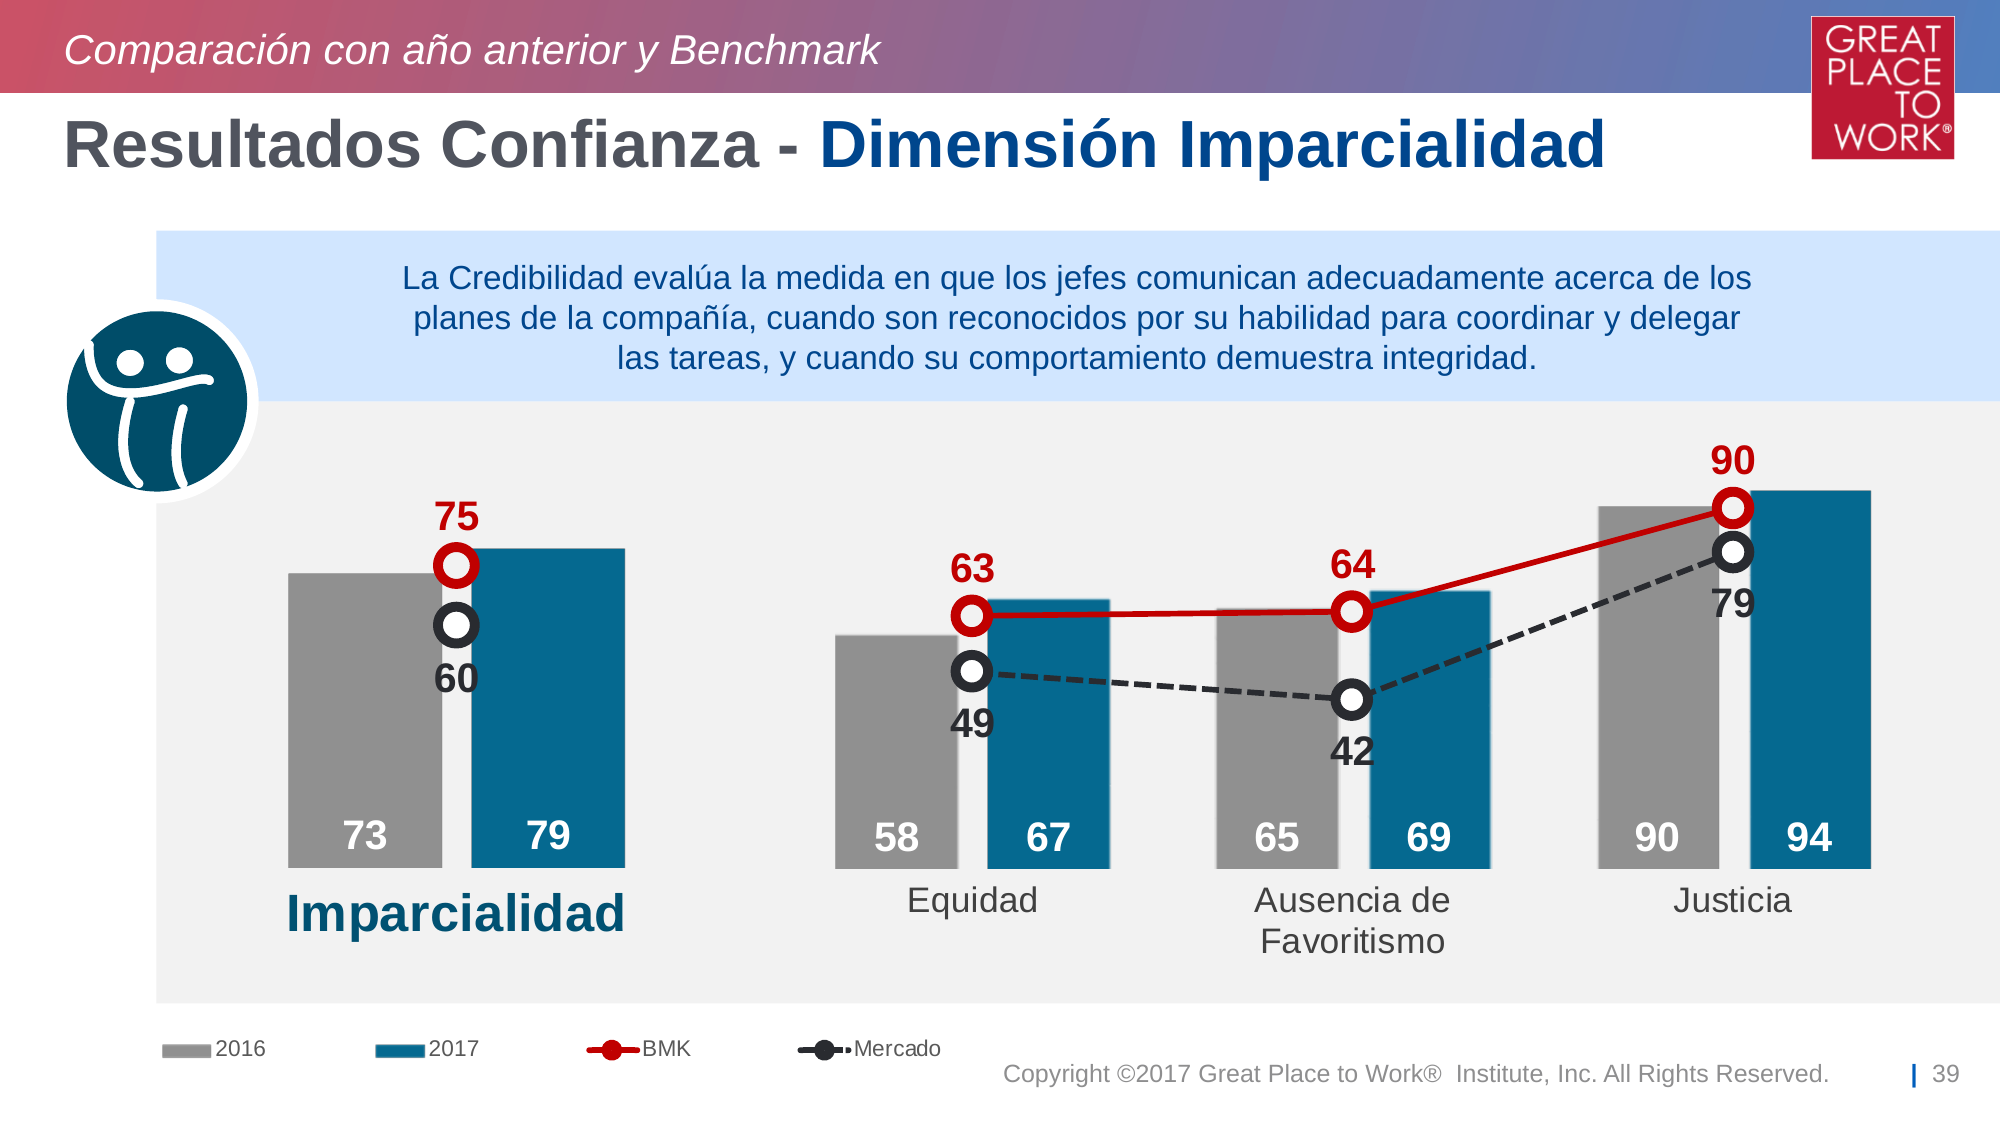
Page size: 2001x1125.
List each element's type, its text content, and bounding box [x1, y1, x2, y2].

picture [119, 422, 143, 487]
picture [0, 0, 2000, 93]
subtitle Comparación con año anterior y Benchmark [48, 21, 1894, 90]
footer Copyright ©2017 Great Place to Work® Institute, Inc. All Rights Reserved. [978, 1078, 1846, 1103]
text_box La Credibilidad evalúa la medida en que los jefes comunican adecuadamente acerca de los planes de la compañía, cuando son reconocidos por su habilidad para coordinar y delegar las tareas, y cuando su comportamiento demuestra integridad. [156, 230, 2000, 402]
slide_number | 39 [1846, 1078, 1976, 1103]
picture [50, 422, 1991, 1078]
text_box [259, 402, 2000, 1004]
title Resultados Confianza - Dimensión Imparcialidad [48, 92, 1976, 200]
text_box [53, 299, 259, 422]
